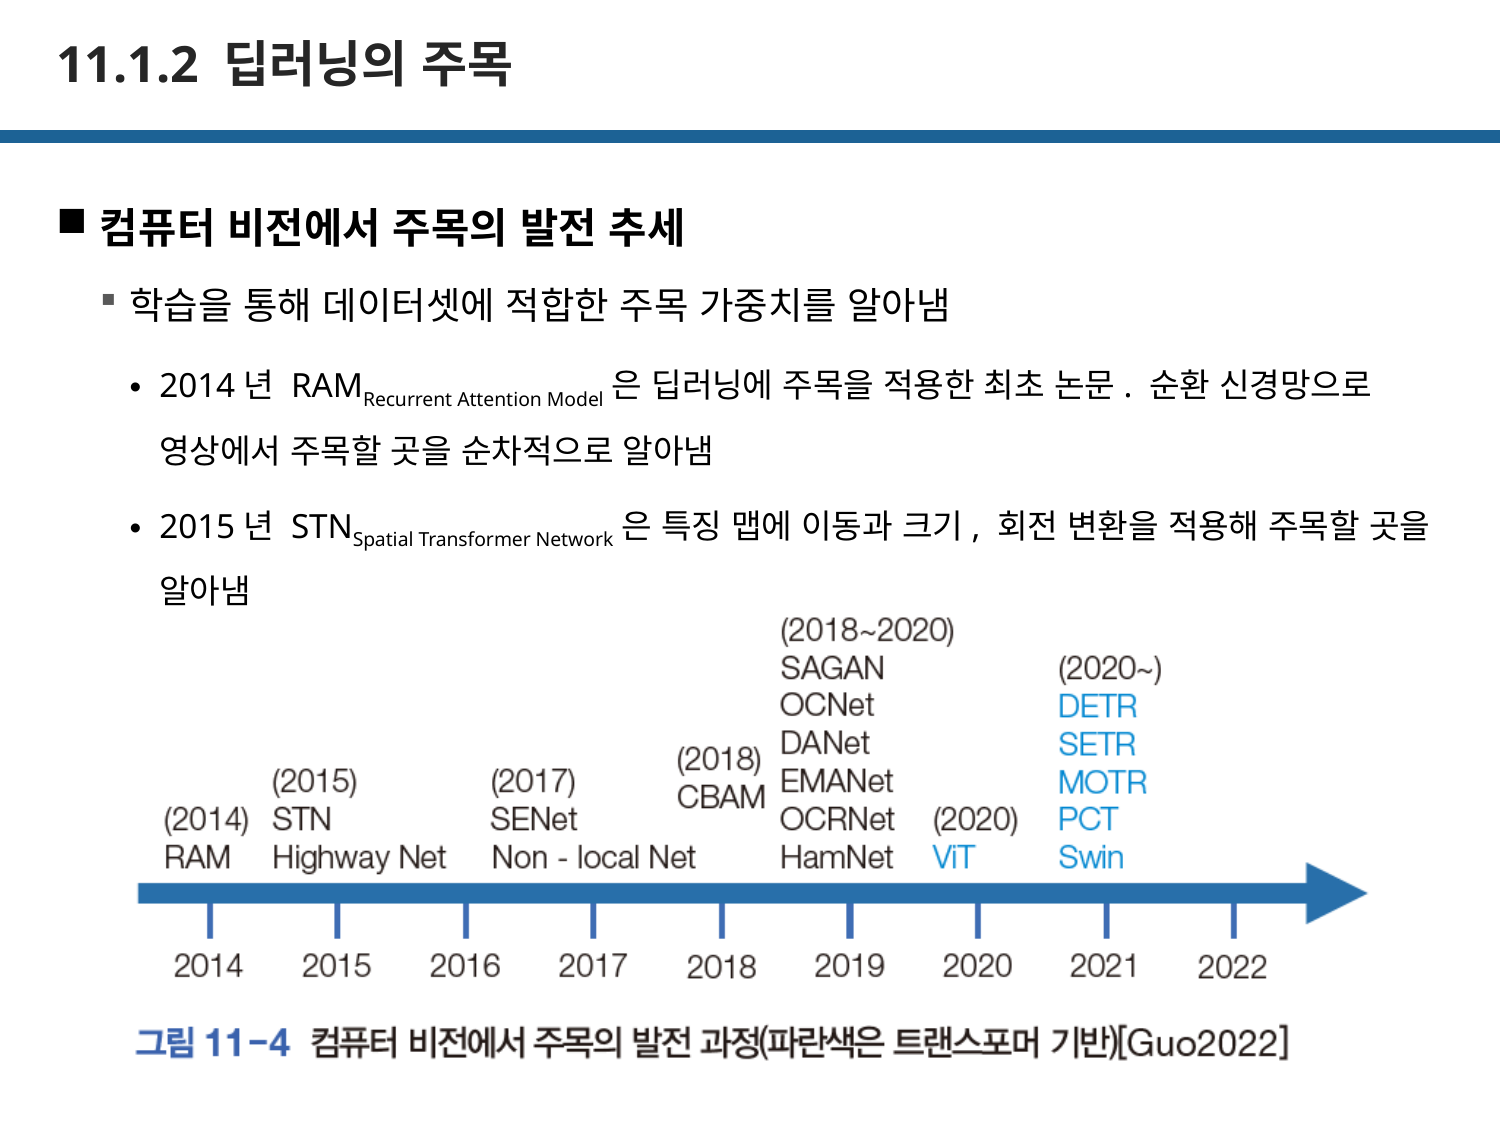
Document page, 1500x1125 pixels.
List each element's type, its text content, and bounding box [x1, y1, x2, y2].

list 컴퓨터 비전에서 주목의 발전 추세 학습을 통해 데이터셋에 적합한 주목 가중치를 알아냄 2014년 RAMRecurrent Attention Model은 딥러닝에 주목을 적용한 최초 논문. 순환 신경망으로 영상에서 주목할 곳을 순차적으로 알아냄 2015년 STNSpatial Transformer Network은 특징 맵에 이동과 크기, 회전 변환을 적용해 주목할 곳을 알아냄 [41, 169, 1459, 1067]
picture [123, 609, 1377, 1071]
title 11.1.2 딥러닝의 주목 [41, 17, 1282, 108]
